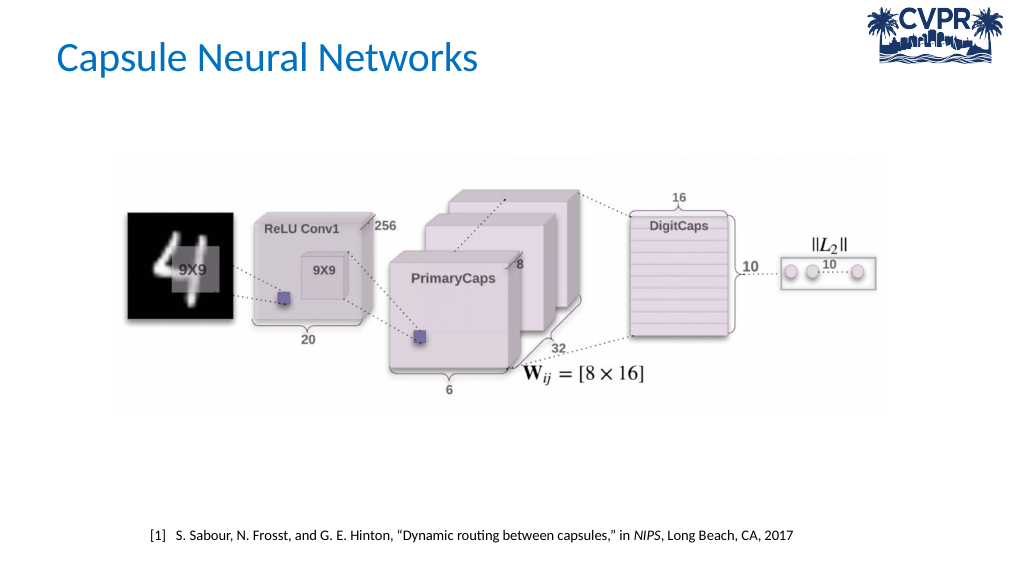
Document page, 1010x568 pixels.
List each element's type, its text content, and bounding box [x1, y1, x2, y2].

picture [116, 155, 884, 412]
picture [867, 7, 1010, 64]
text_box Capsule Neural Networks [54, 26, 630, 80]
text_box [1] S. Sabour, N. Frosst, and G. E. Hinton, “Dynamic routing between capsules,” in NIPS, Long Beach, CA, 2017 [135, 518, 812, 564]
